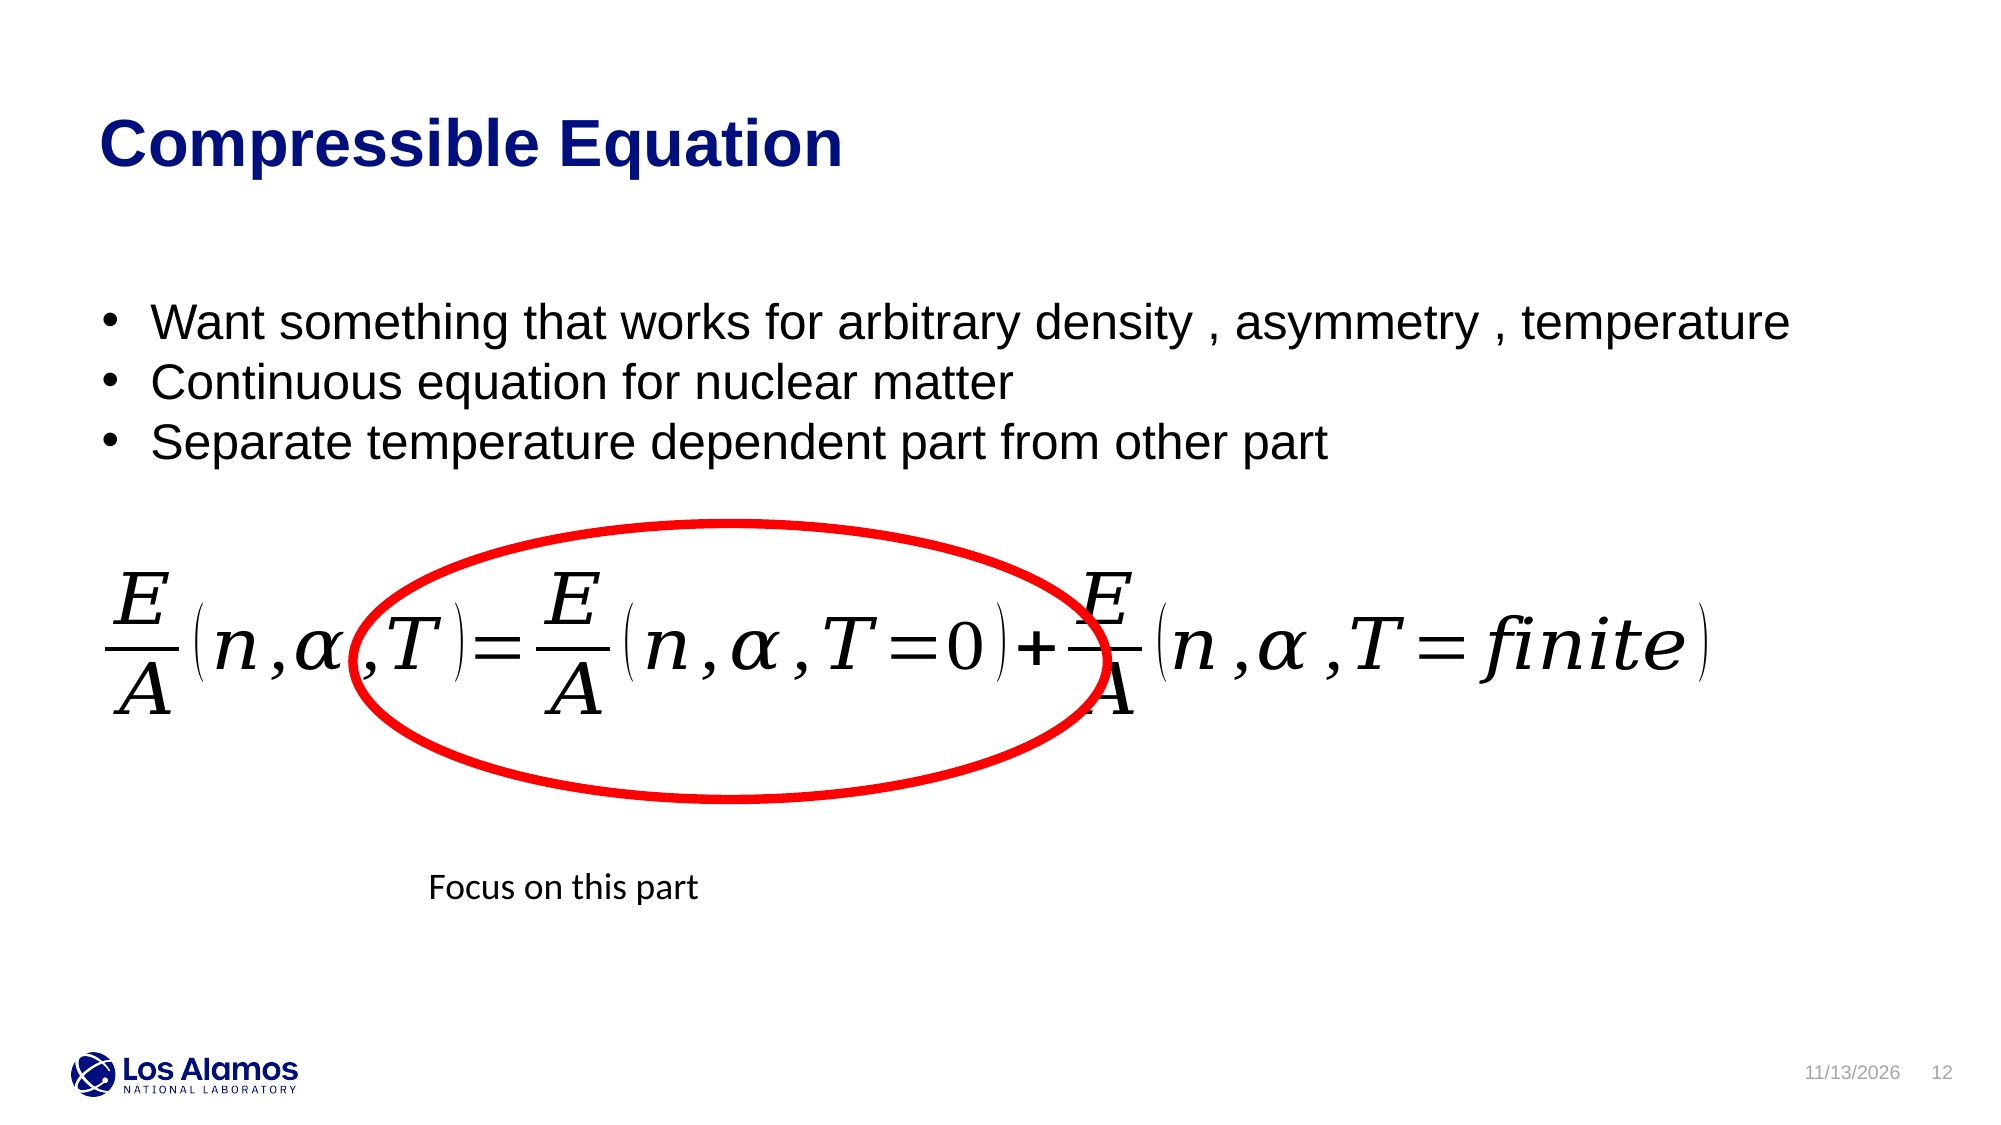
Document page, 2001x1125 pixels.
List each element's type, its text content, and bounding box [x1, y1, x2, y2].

text_box Focus on this part [413, 854, 722, 915]
title Compressible Equation [99, 99, 1900, 246]
text_box [351, 522, 1109, 801]
picture [71, 1052, 298, 1097]
